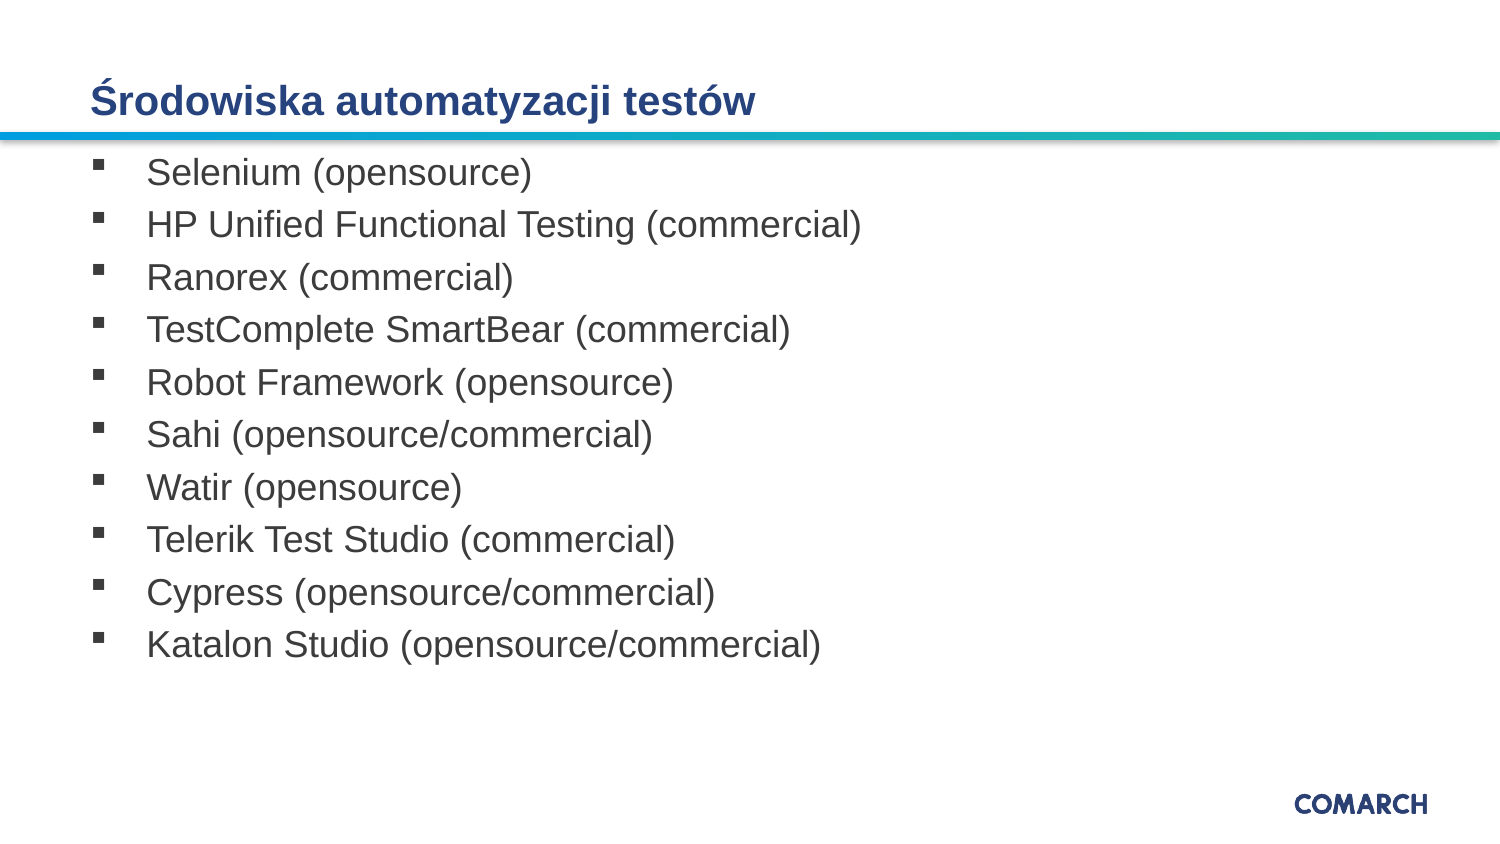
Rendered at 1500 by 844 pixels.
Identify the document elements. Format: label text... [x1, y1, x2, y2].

list Selenium (opensource) HP Unified Functional Testing (commercial) Ranorex (commercial) TestComplete SmartBear (commercial) Robot Framework (opensource) Sahi (opensource/commercial) Watir (opensource) Telerik Test Studio (commercial) Cypress (opensource/commercial) Katalon Studio (opensource/commercial) [75, 140, 1427, 782]
picture [1294, 793, 1427, 814]
title Środowiska automatyzacji testów [75, 19, 1425, 132]
